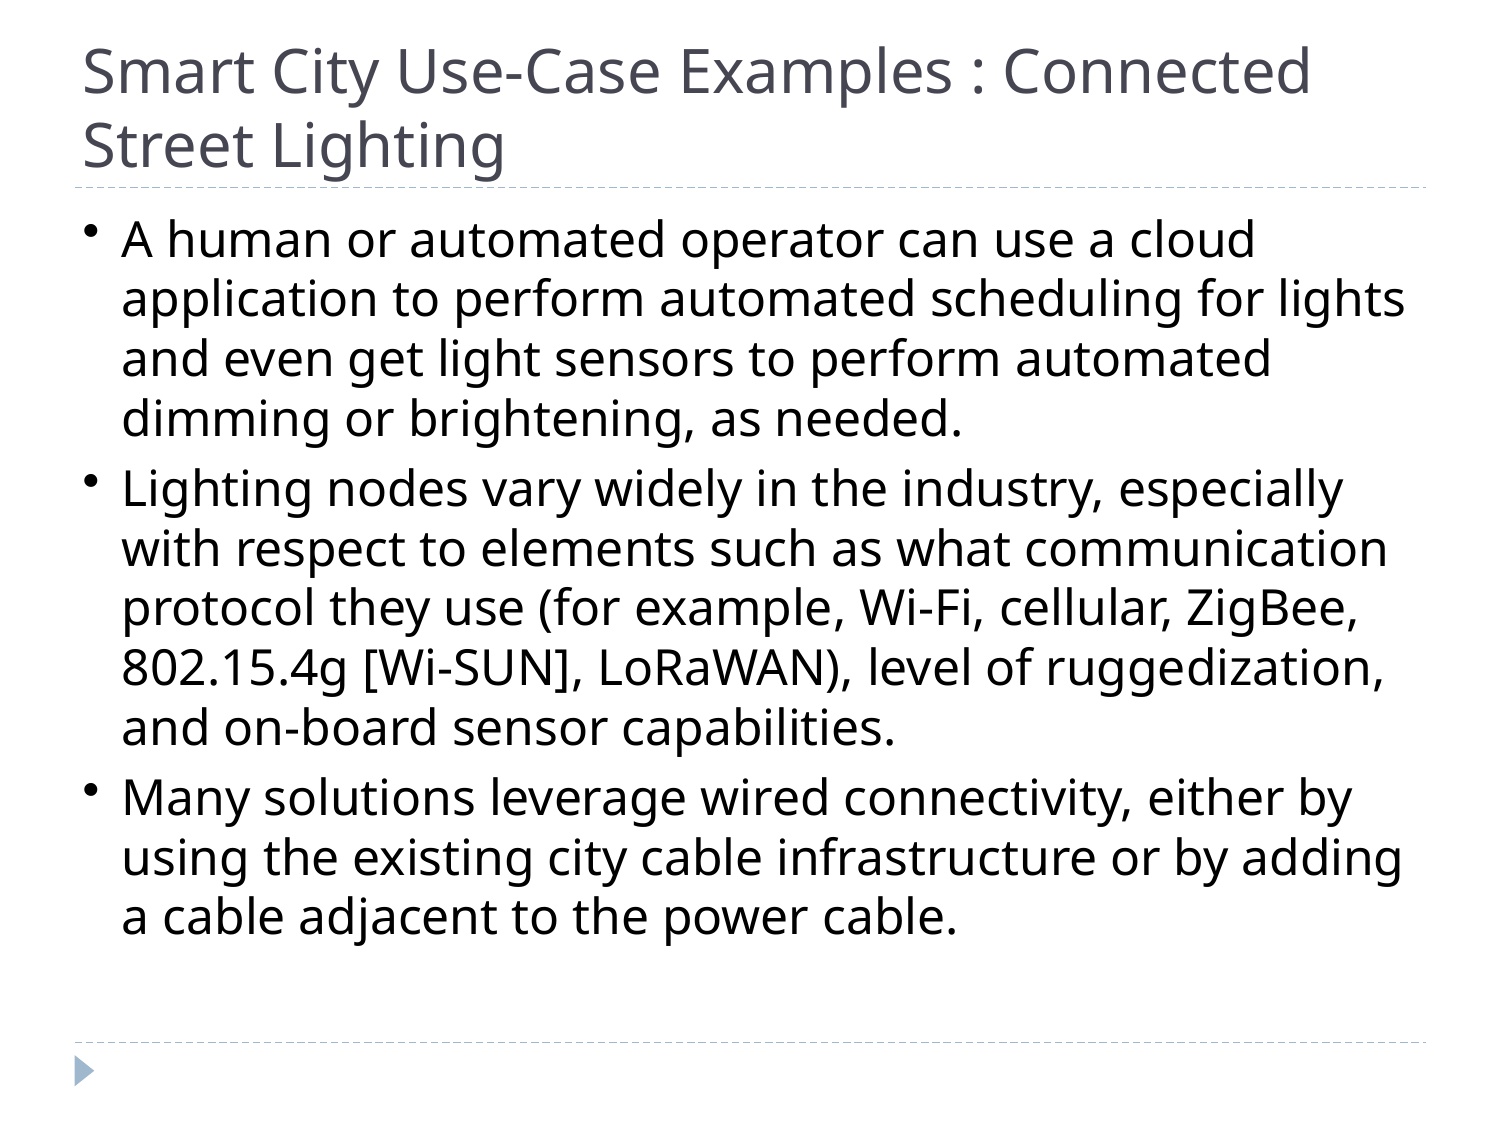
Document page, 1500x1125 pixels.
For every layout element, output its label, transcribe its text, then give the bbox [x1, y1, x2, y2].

title Smart City Use-Case Examples : Connected Street Lighting [74, 24, 1426, 188]
list A human or automated operator can use a cloud application to perform automated scheduling for lights and even get light sensors to perform automated dimming or brightening, as needed. Lighting nodes vary widely in the industry, especially with respect to elements such as what communication protocol they use (for example, Wi-Fi, cellular, ZigBee, 802.15.4g [Wi-SUN], LoRaWAN), level of ruggedization, and on-board sensor capabilities. Many solutions leverage wired connectivity, either by using the existing city cable infrastructure or by adding a cable adjacent to the power cable. [74, 199, 1426, 1011]
